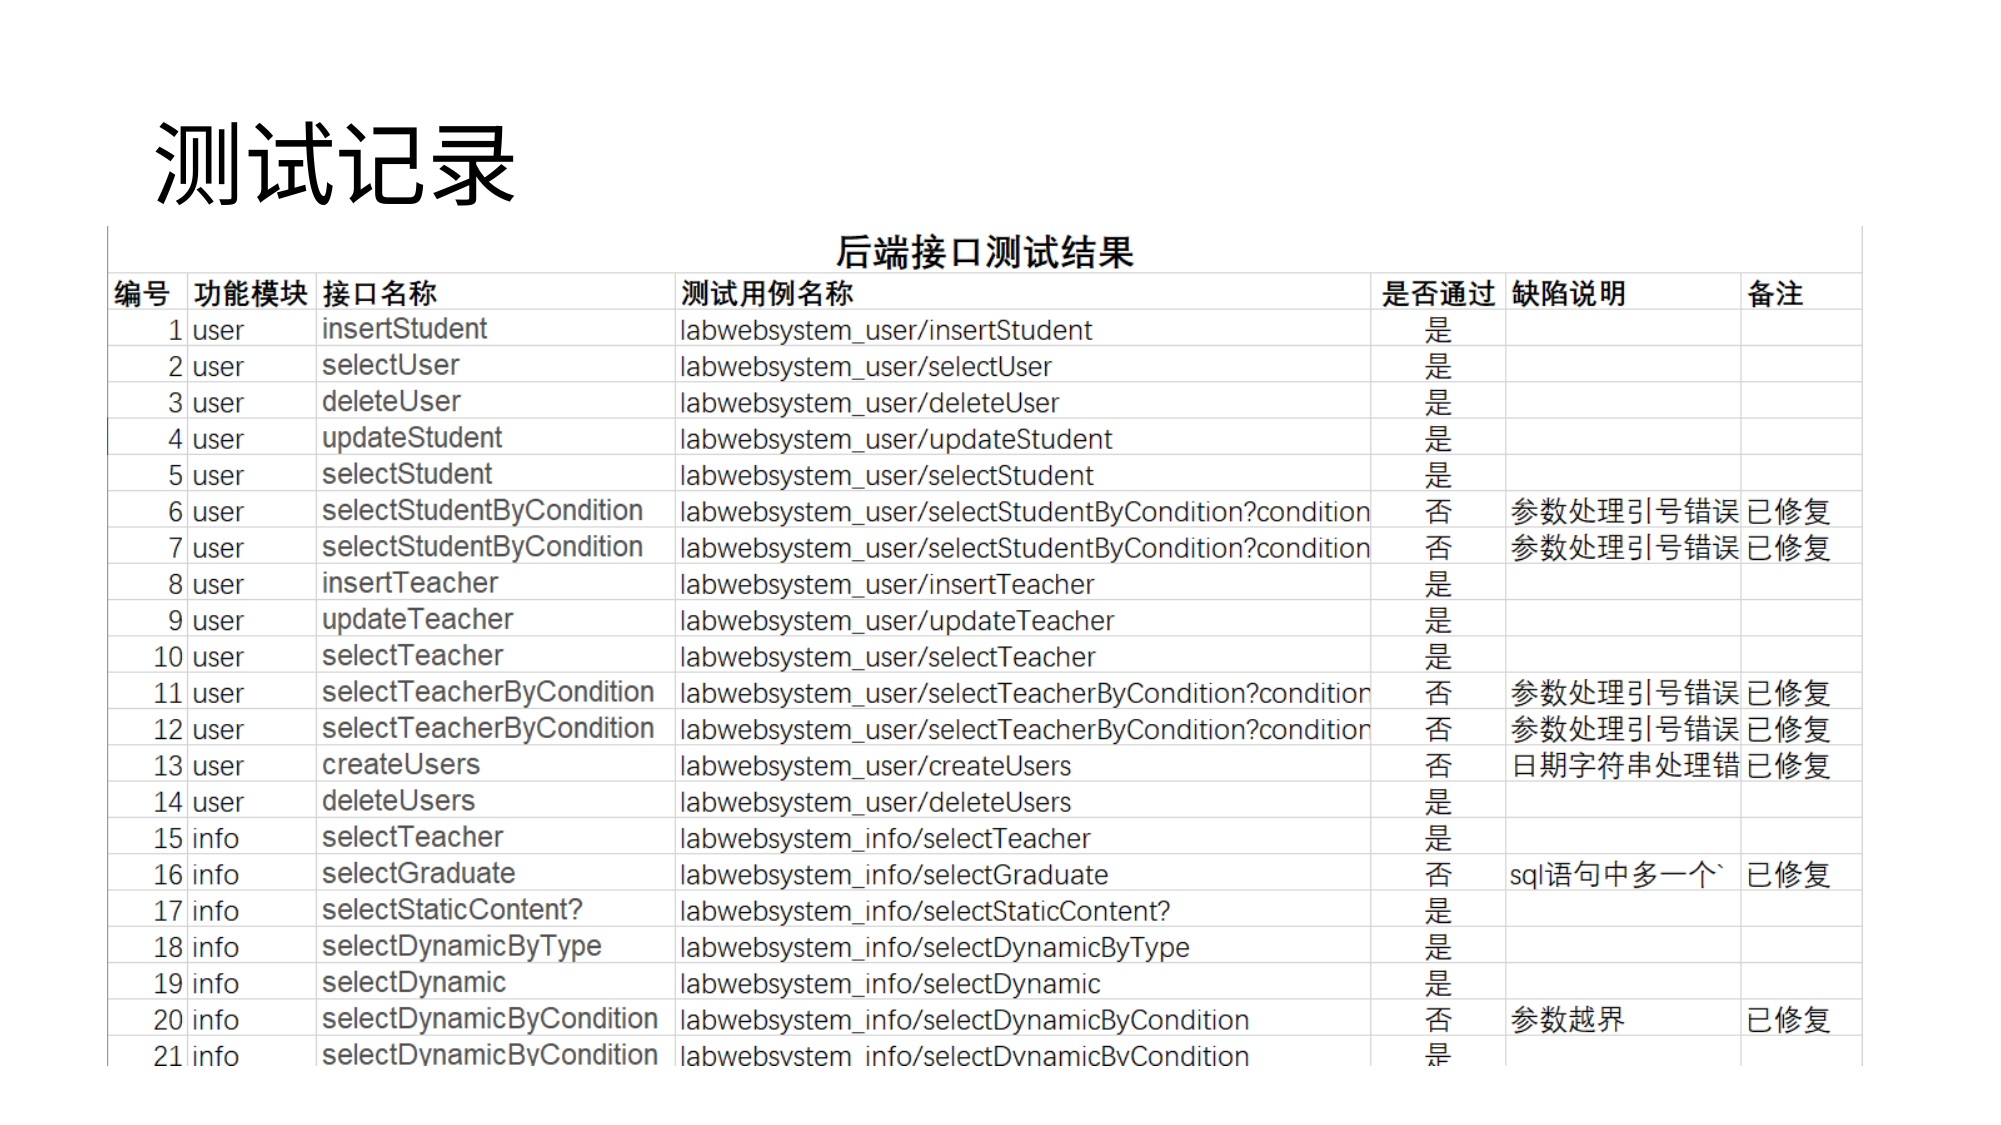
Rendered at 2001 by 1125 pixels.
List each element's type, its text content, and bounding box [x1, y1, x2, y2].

title 测试记录 [137, 59, 1863, 226]
picture [107, 226, 1863, 1066]
